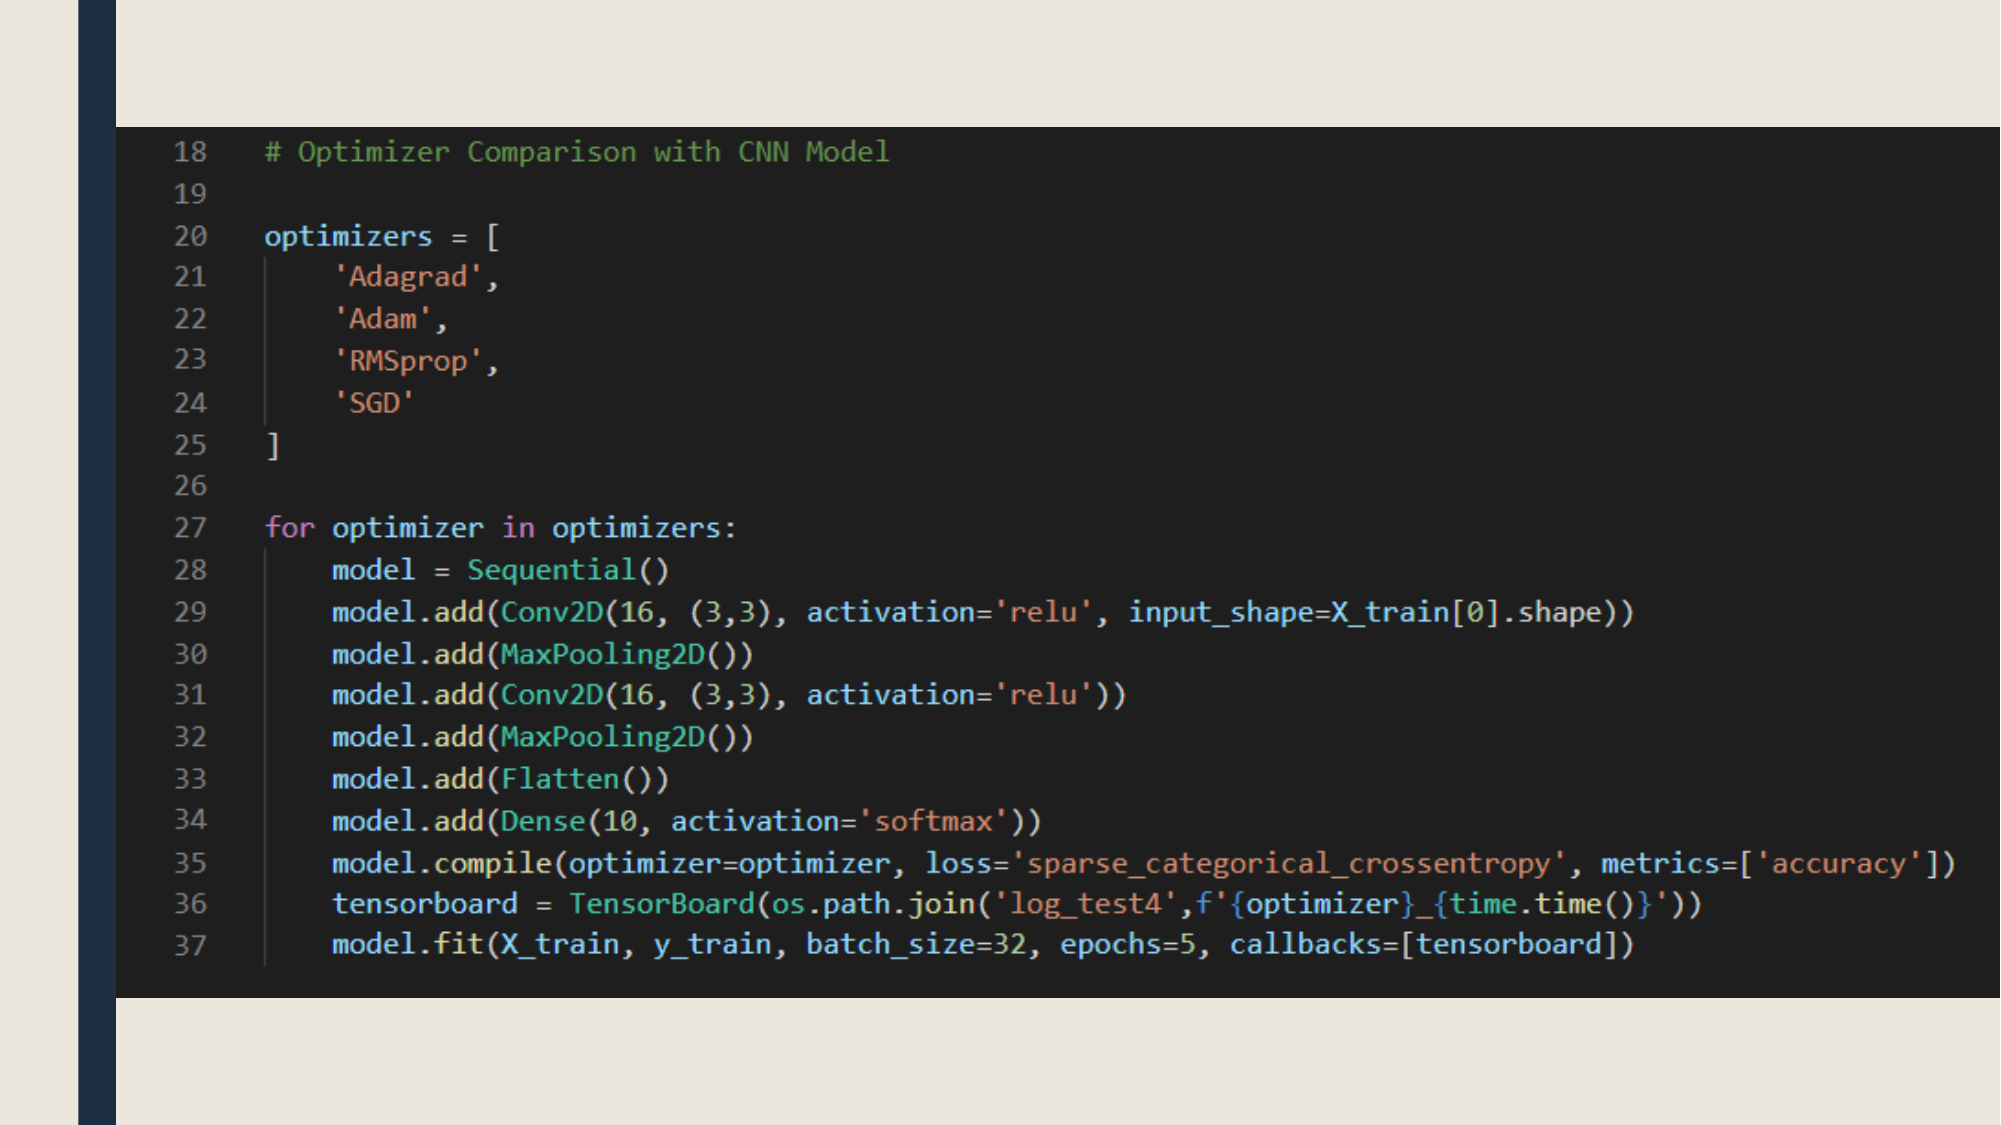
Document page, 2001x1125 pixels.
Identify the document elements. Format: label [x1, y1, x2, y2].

picture [114, 127, 2000, 998]
